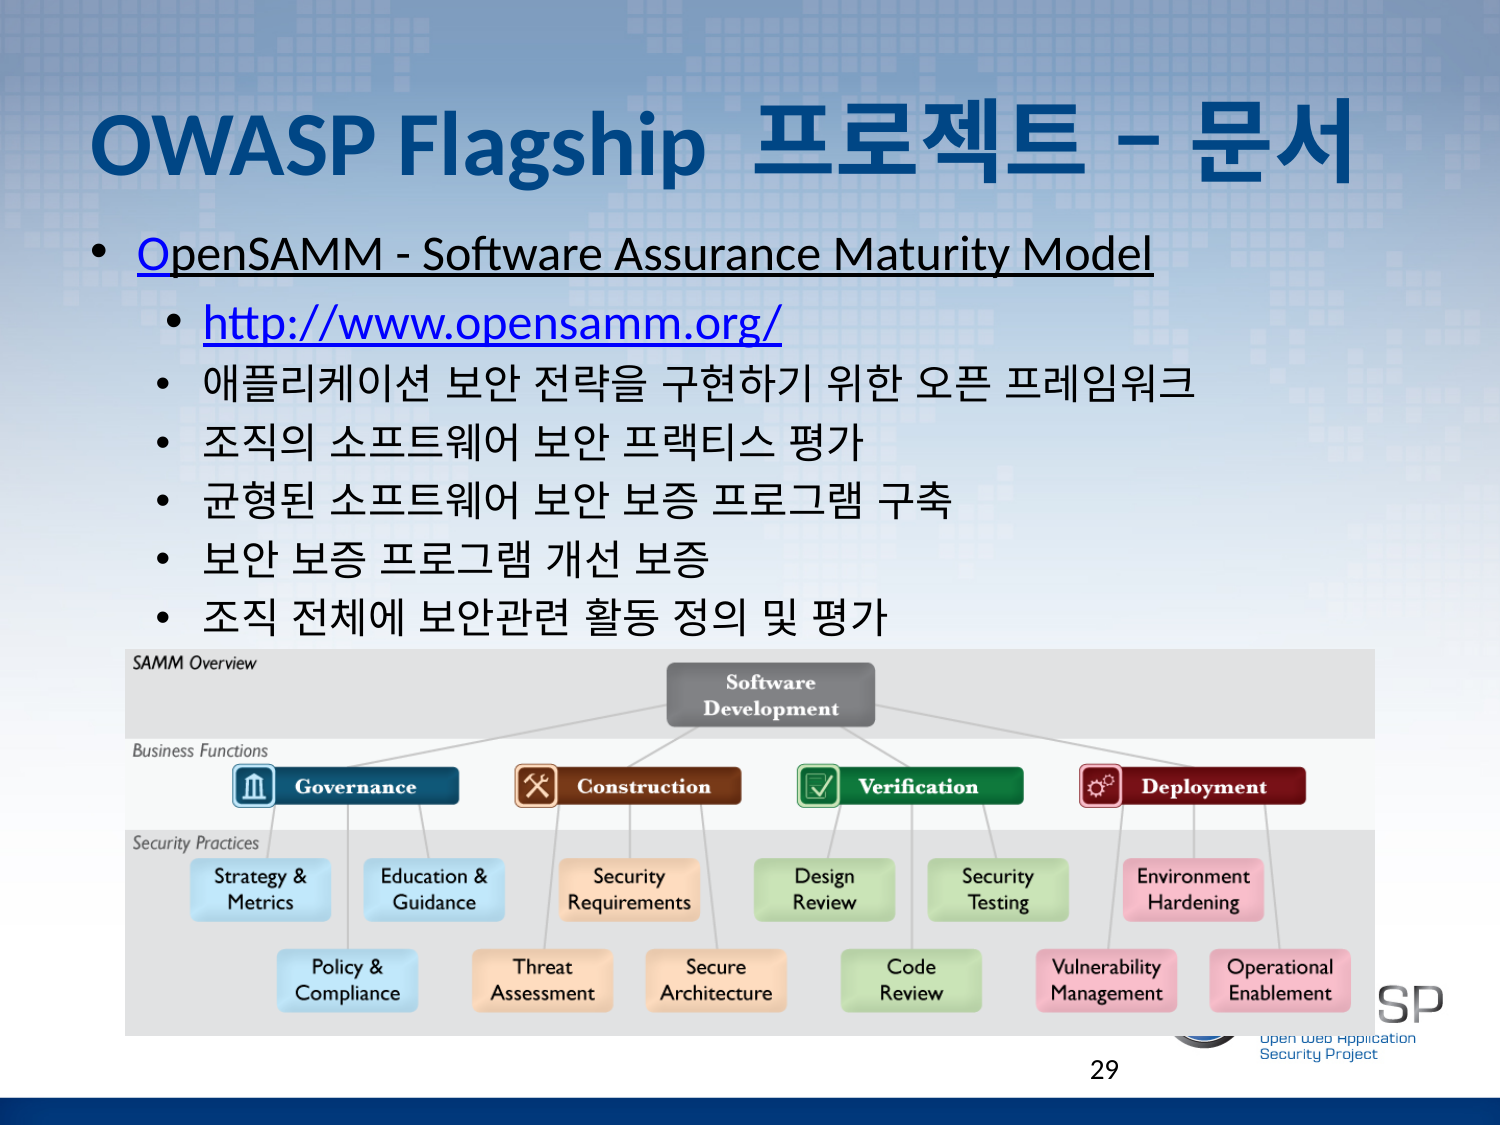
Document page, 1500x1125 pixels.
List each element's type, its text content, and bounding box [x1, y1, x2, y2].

slide_number 29 [1074, 1042, 1425, 1103]
title OWASP Flagship 프로젝트 – 문서 [75, 45, 1425, 212]
picture [0, 0, 1500, 1125]
list OpenSAMM - Software Assurance Maturity Model http://www.opensamm.org/ 애플리케이션 보안 전략을 구현하기 위한 오픈 프레임워크 조직의 소프트웨어 보안 프랙티스 평가 균형된 소프트웨어 보안 보증 프로그램 구축 보안 보증 프로그램 개선 보증 조직 전체에 보안관련 활동 정의 및 평가 [75, 212, 1425, 675]
